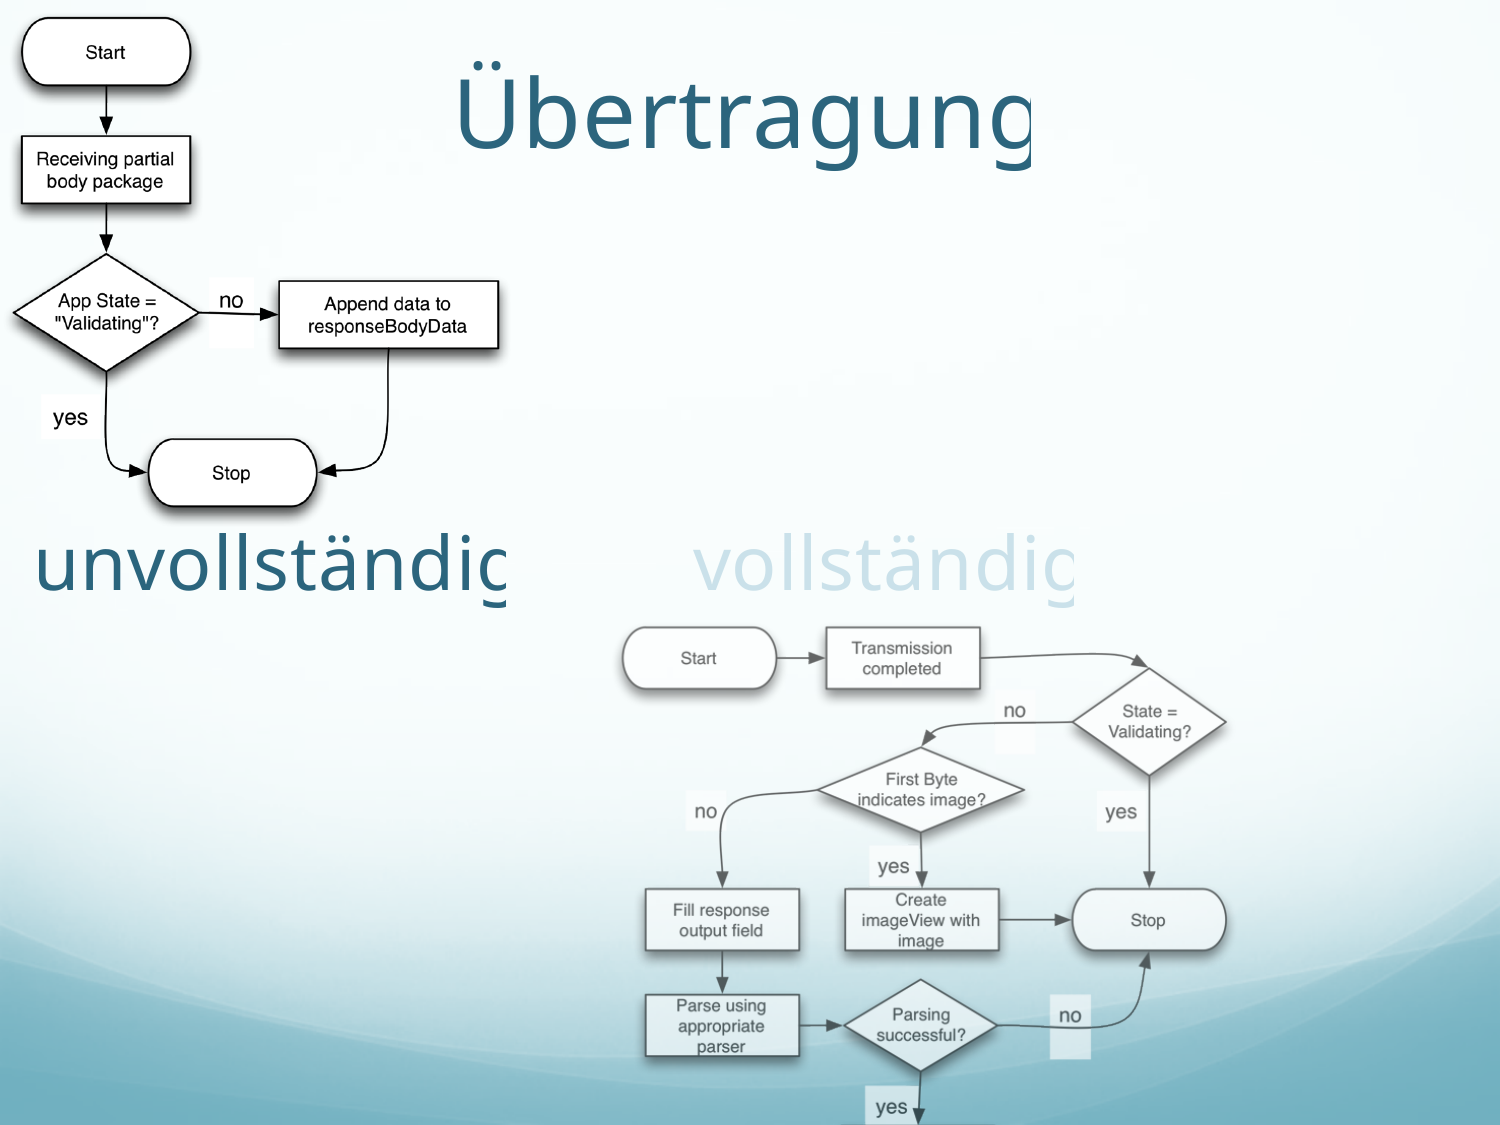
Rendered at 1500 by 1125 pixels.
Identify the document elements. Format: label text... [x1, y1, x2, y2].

picture [0, 0, 534, 551]
picture [467, 599, 1413, 1125]
text_box Übertragung [548, 45, 1500, 175]
text_box unvollständig [0, 500, 563, 613]
text_box vollständig [606, 500, 1175, 596]
